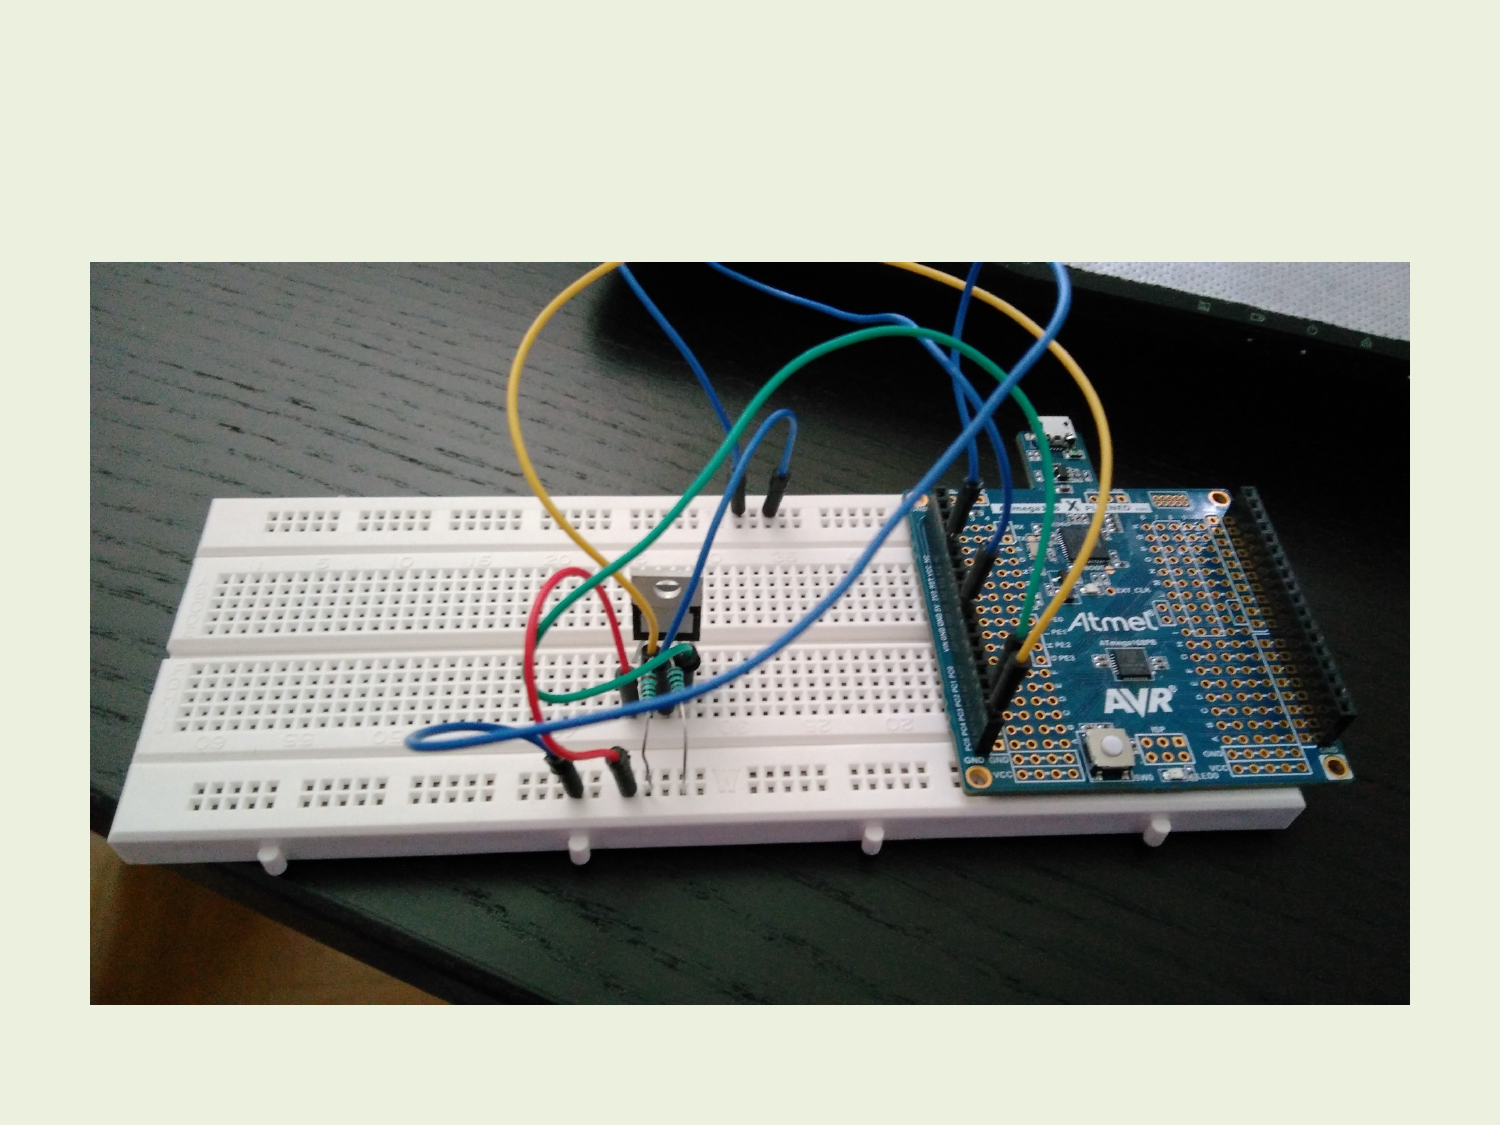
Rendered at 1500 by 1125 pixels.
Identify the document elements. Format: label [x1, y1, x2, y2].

list [89, 262, 1411, 1006]
